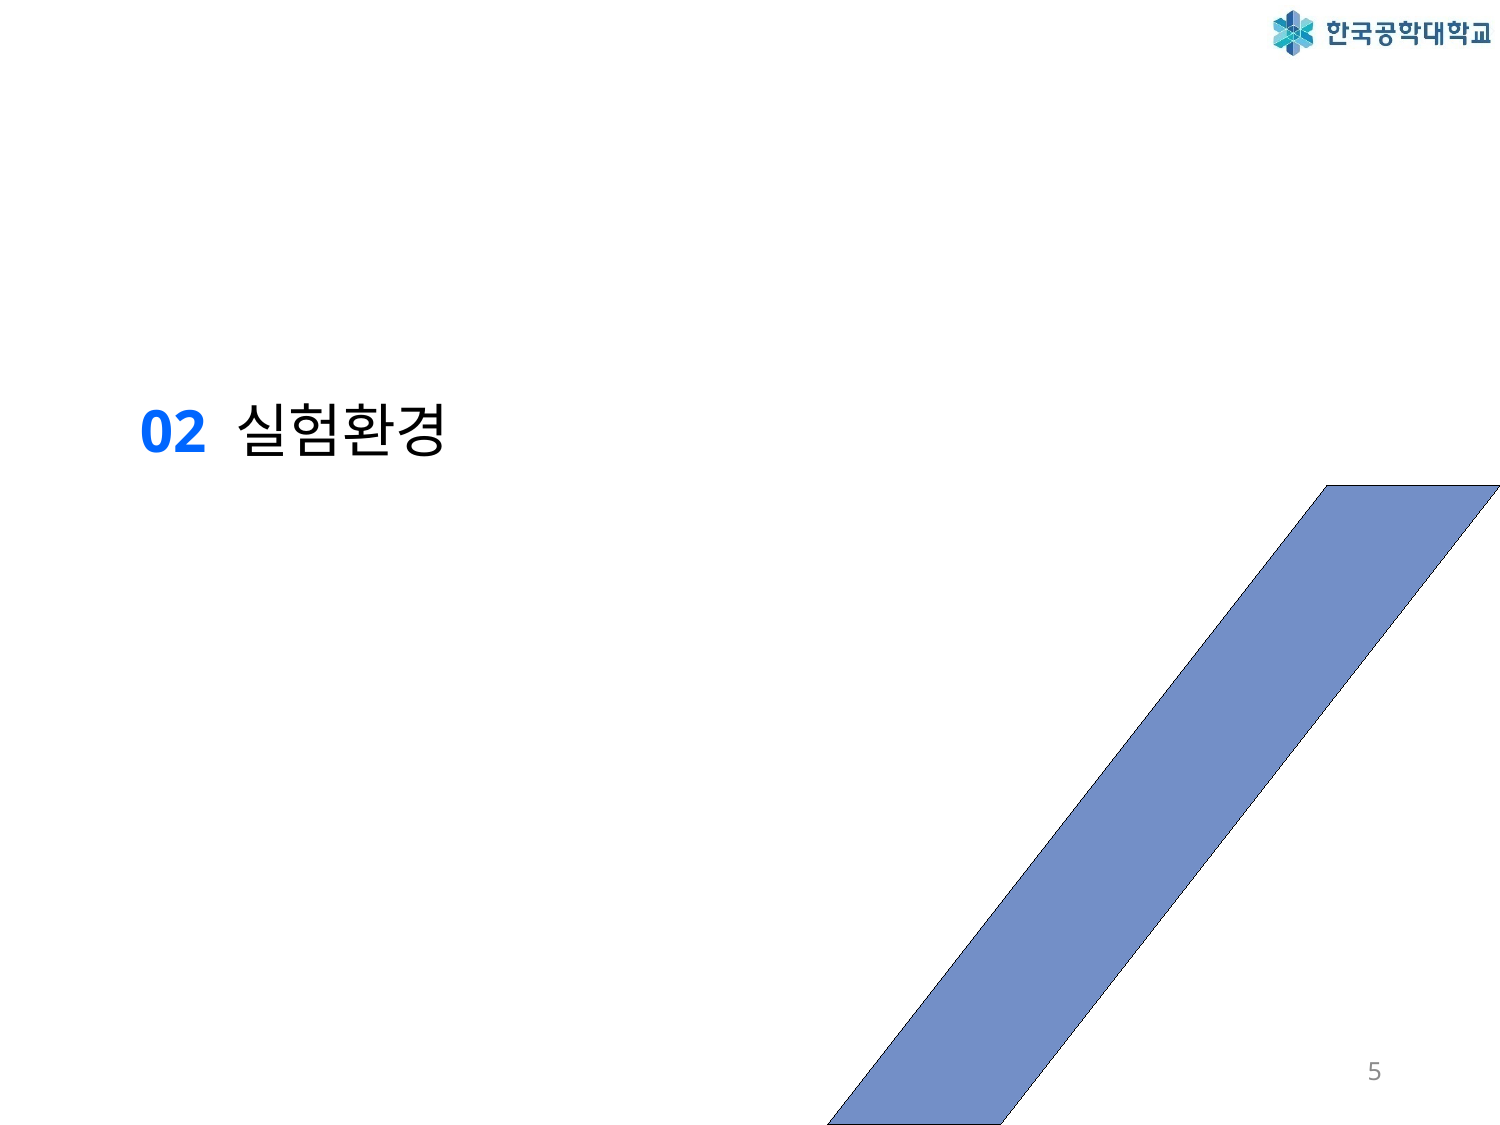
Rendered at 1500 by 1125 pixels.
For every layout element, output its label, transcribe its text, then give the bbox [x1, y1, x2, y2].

picture [1267, 5, 1495, 61]
title 02 실험환경 [124, 368, 1417, 723]
slide_number 5 [1059, 1042, 1397, 1103]
